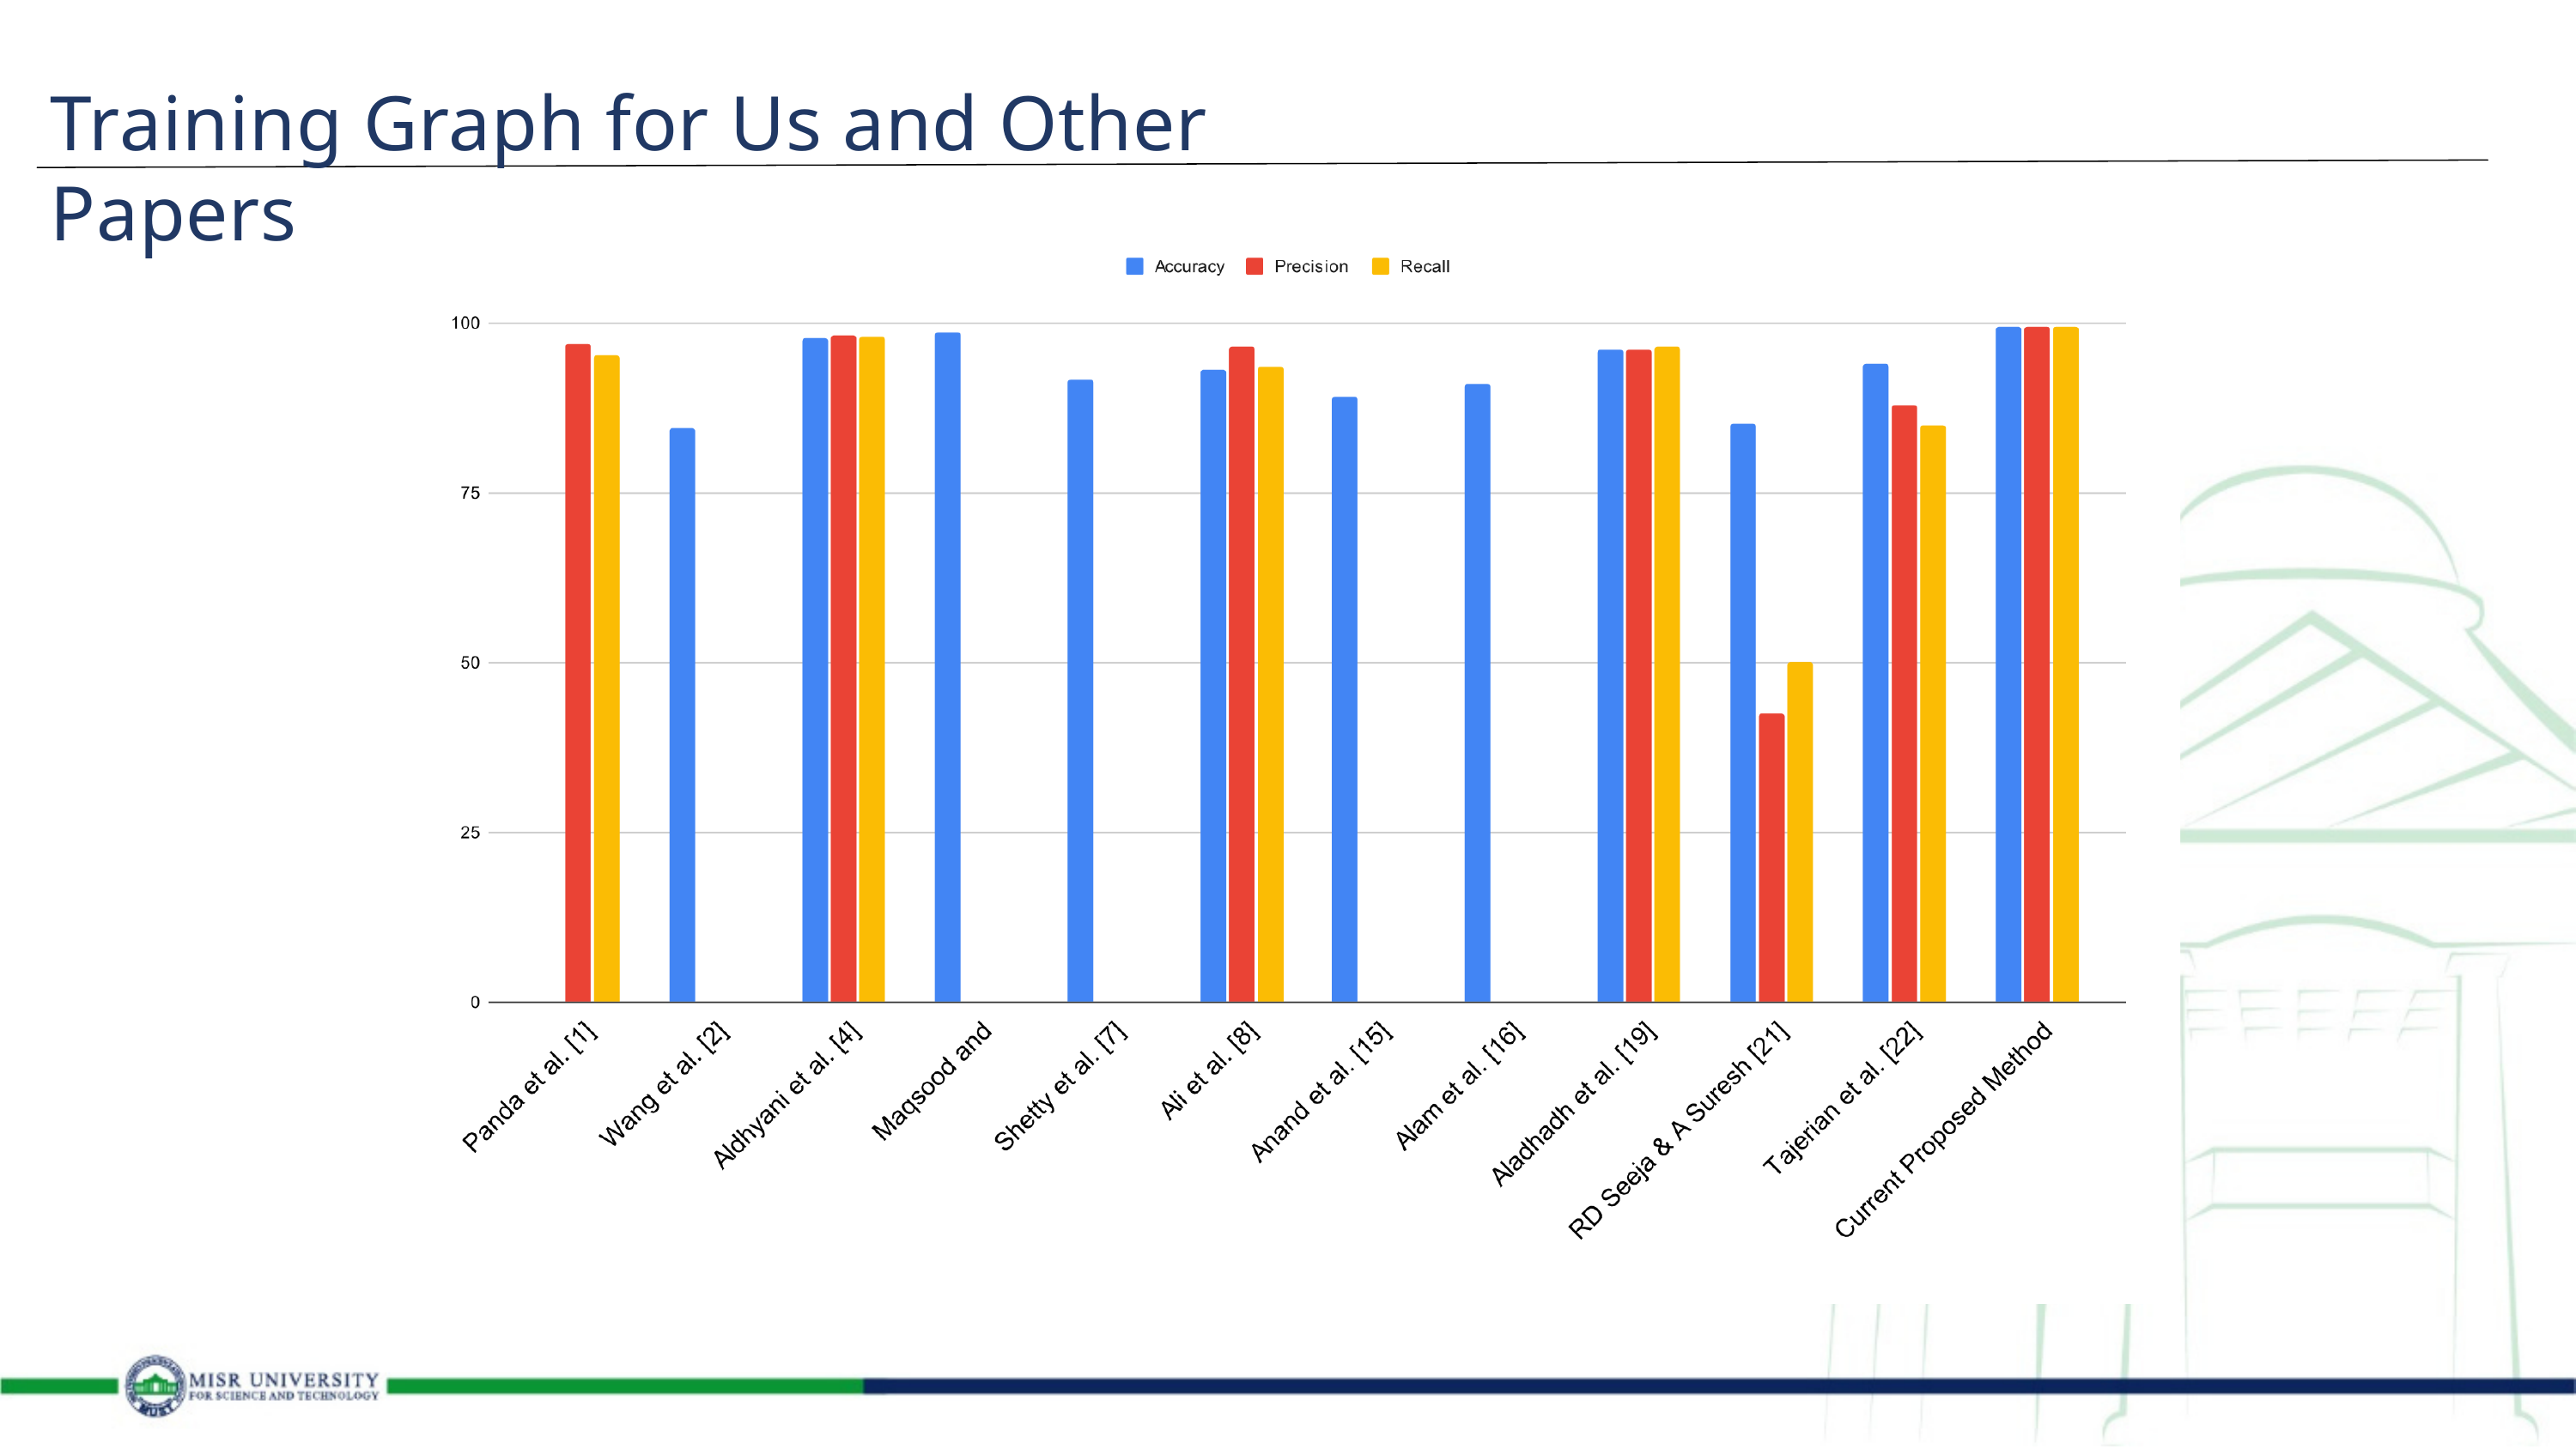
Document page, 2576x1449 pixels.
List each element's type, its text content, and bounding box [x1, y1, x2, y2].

text_box Training Graph for Us and Other Papers [50, 76, 1438, 257]
text_box [0, 0, 2576, 1446]
text_box [395, 201, 2181, 1304]
